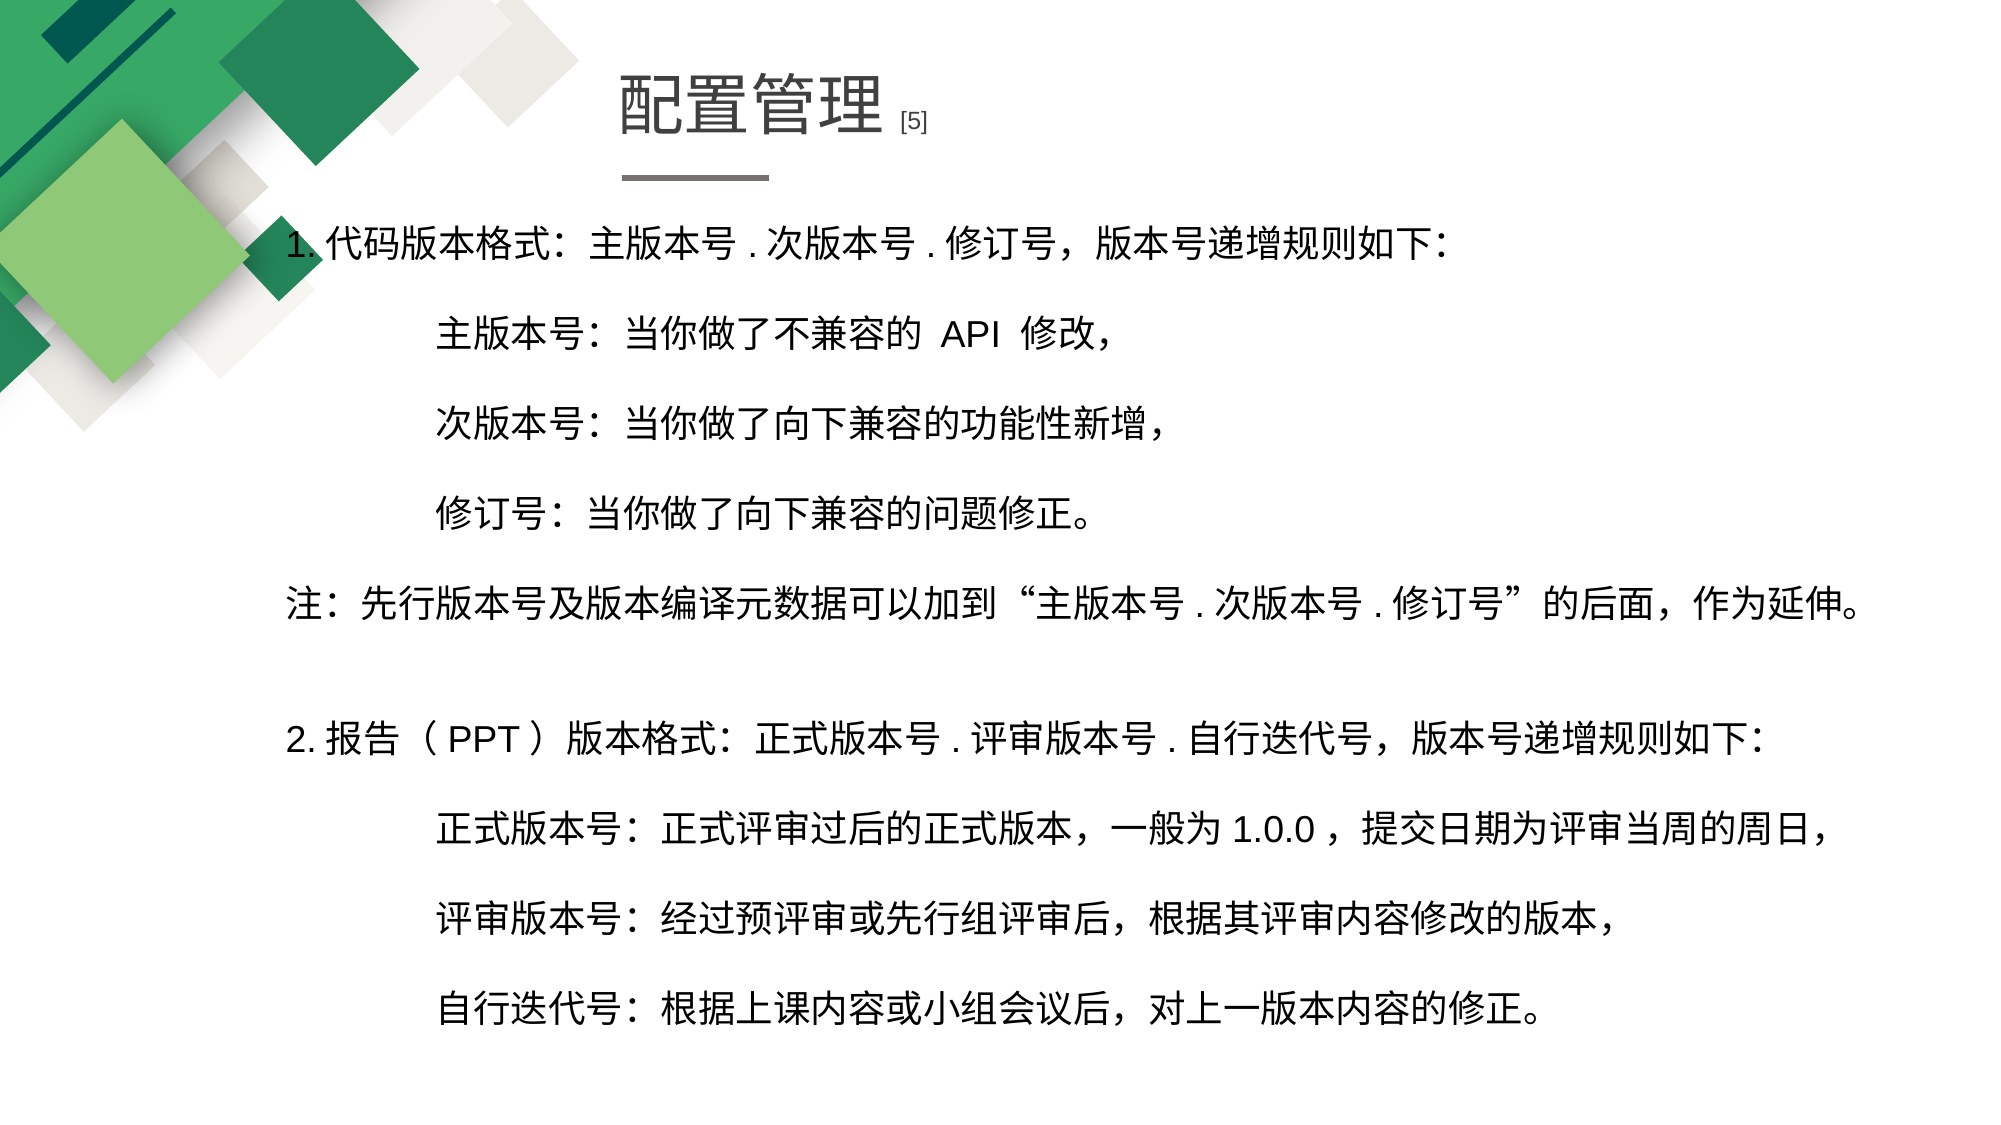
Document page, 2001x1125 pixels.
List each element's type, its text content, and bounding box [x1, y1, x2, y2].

text_box 1.代码版本格式：主版本号.次版本号.修订号，版本号递增规则如下： 主版本号：当你做了不兼容的 API 修改， 次版本号：当你做了向下兼容的功能性新增， 修订号：当你做了向下兼容的问题修正。 注：先行版本号及版本编译元数据可以加到“主版本号.次版本号.修订号”的后面，作为延伸。 2.报告（PPT）版本格式：正式版本号.评审版本号.自行迭代号，版本号递增规则如下： 正式版本号：正式评审过后的正式版本，一般为1.0.0，提交日期为评审当周的周日， 评审版本号：经过预评审或先行组评审后，根据其评审内容修改的版本， 自行迭代号：根据上课内容或小组会议后，对上一版本内容的修正。 [270, 212, 1894, 1038]
text_box 配置管理[5] [602, 55, 1213, 151]
